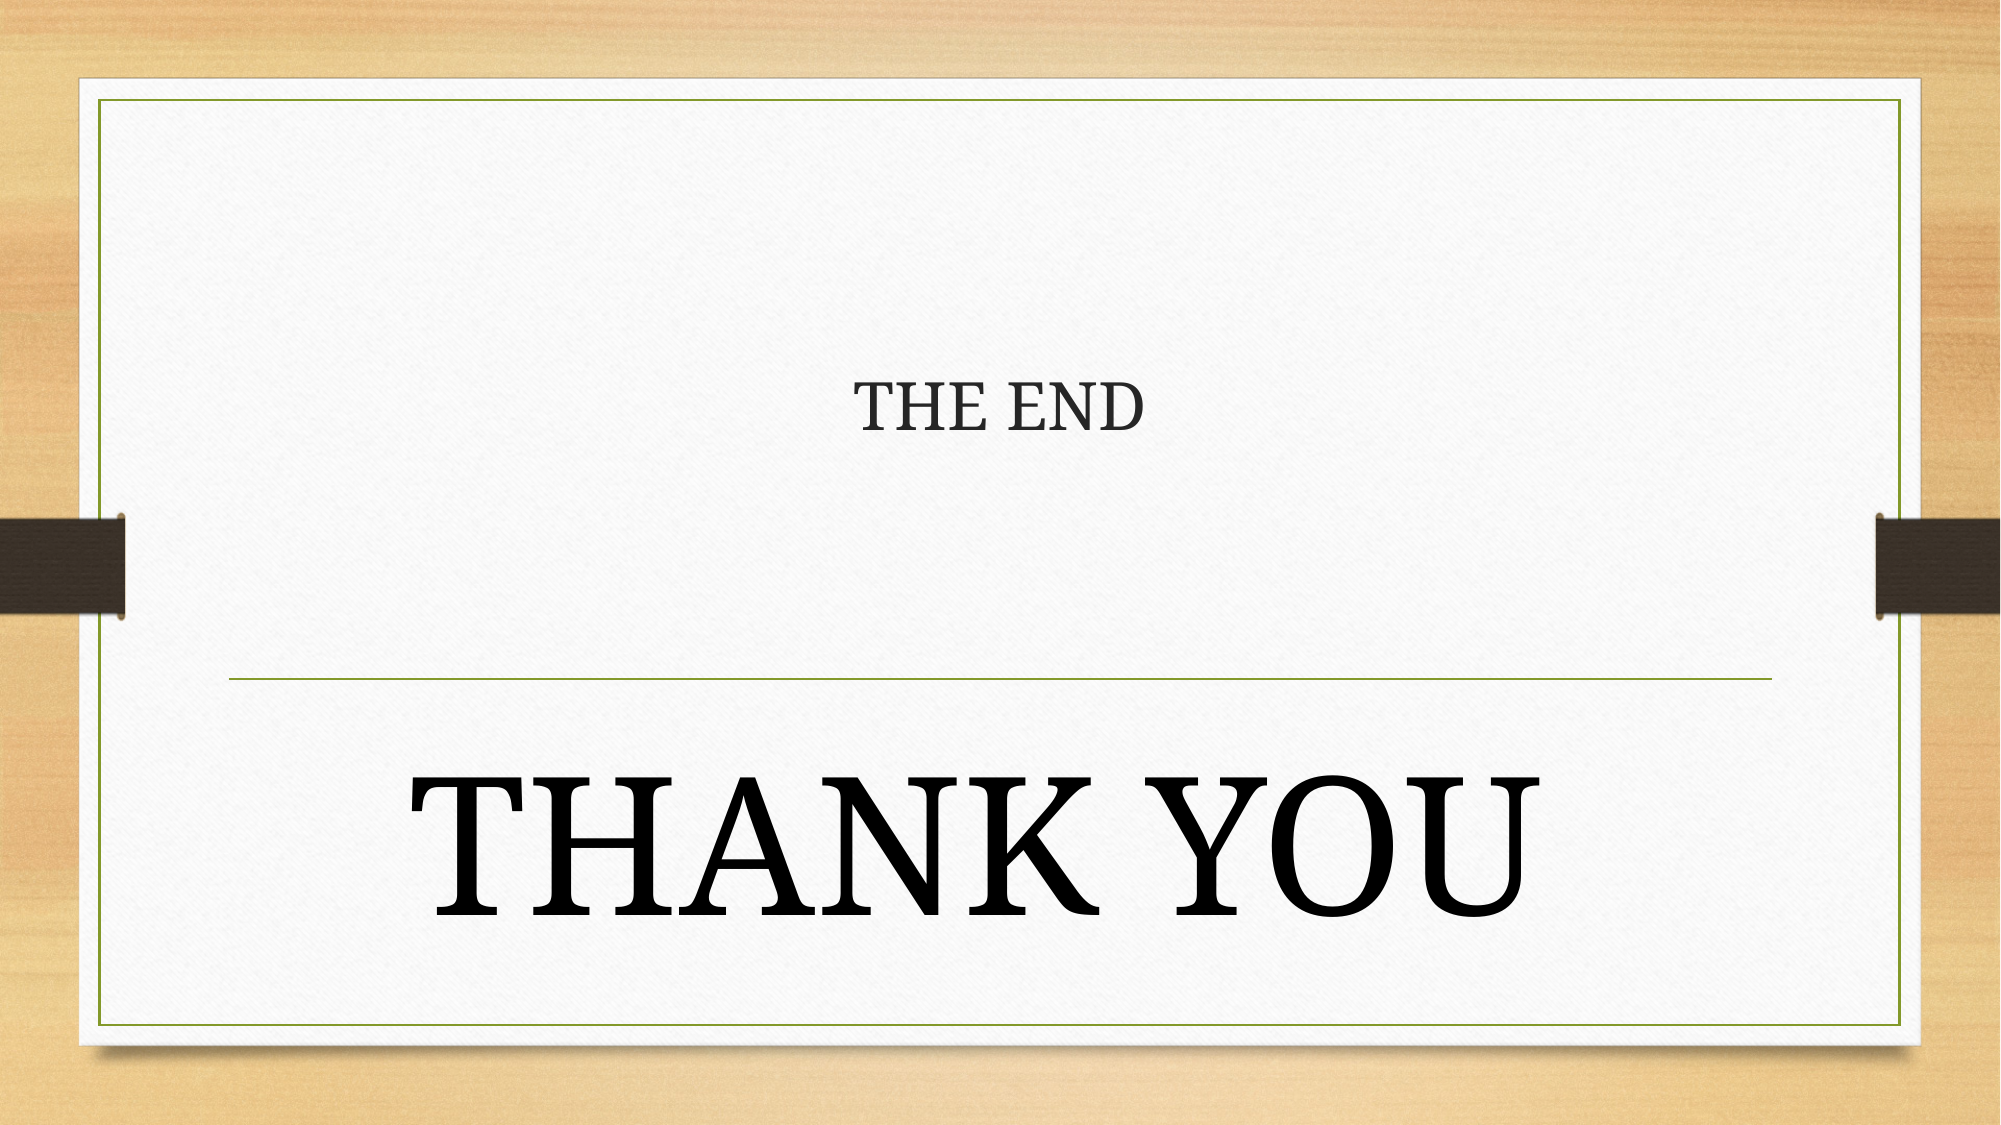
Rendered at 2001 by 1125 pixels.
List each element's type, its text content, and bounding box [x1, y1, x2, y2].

list THANK YOU [213, 712, 1788, 964]
picture [0, 0, 2001, 1125]
title THE END [213, 161, 1788, 646]
